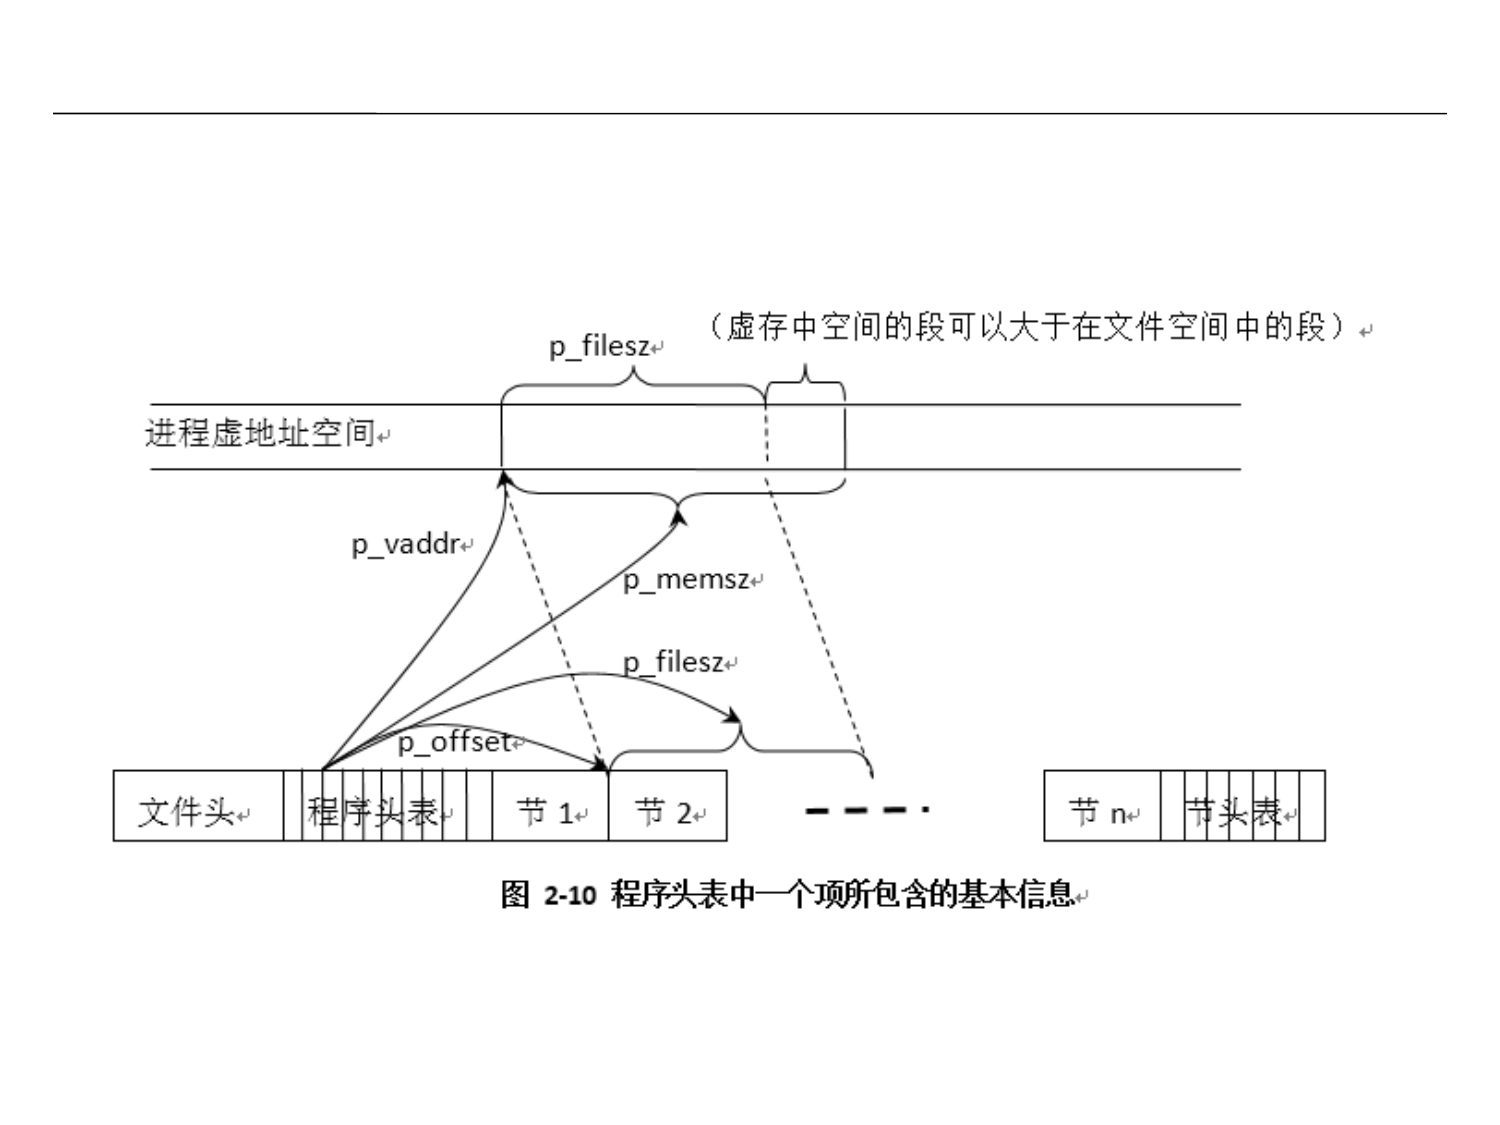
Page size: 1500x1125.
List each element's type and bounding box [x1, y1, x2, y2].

picture [79, 295, 1404, 918]
